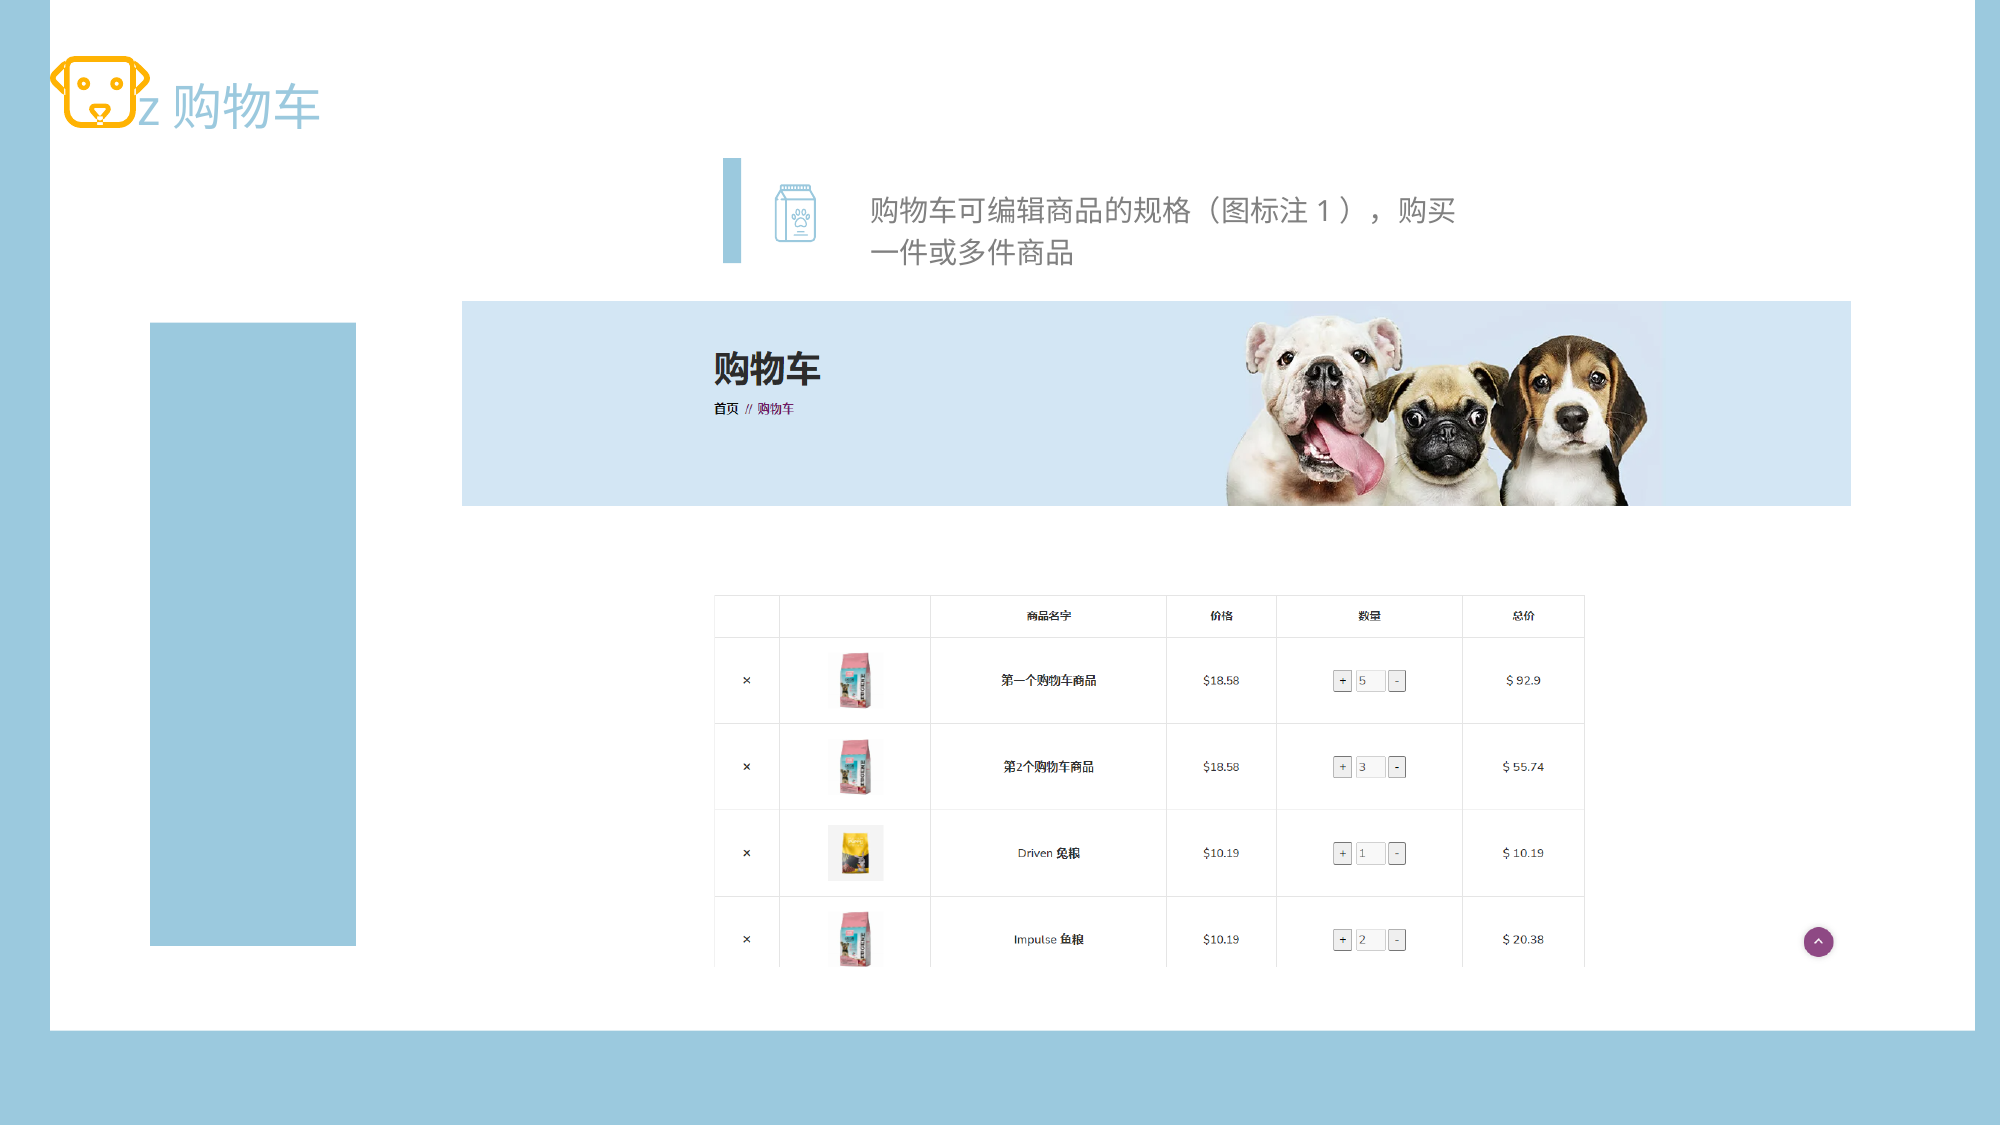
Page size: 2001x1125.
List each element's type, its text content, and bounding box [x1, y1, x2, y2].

text_box [49, 0, 1976, 1032]
text_box [49, 56, 143, 128]
text_box [0, 0, 2000, 1125]
picture [462, 301, 1851, 967]
text_box z购物车 [122, 67, 1086, 143]
text_box [149, 322, 357, 947]
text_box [722, 127, 1493, 278]
